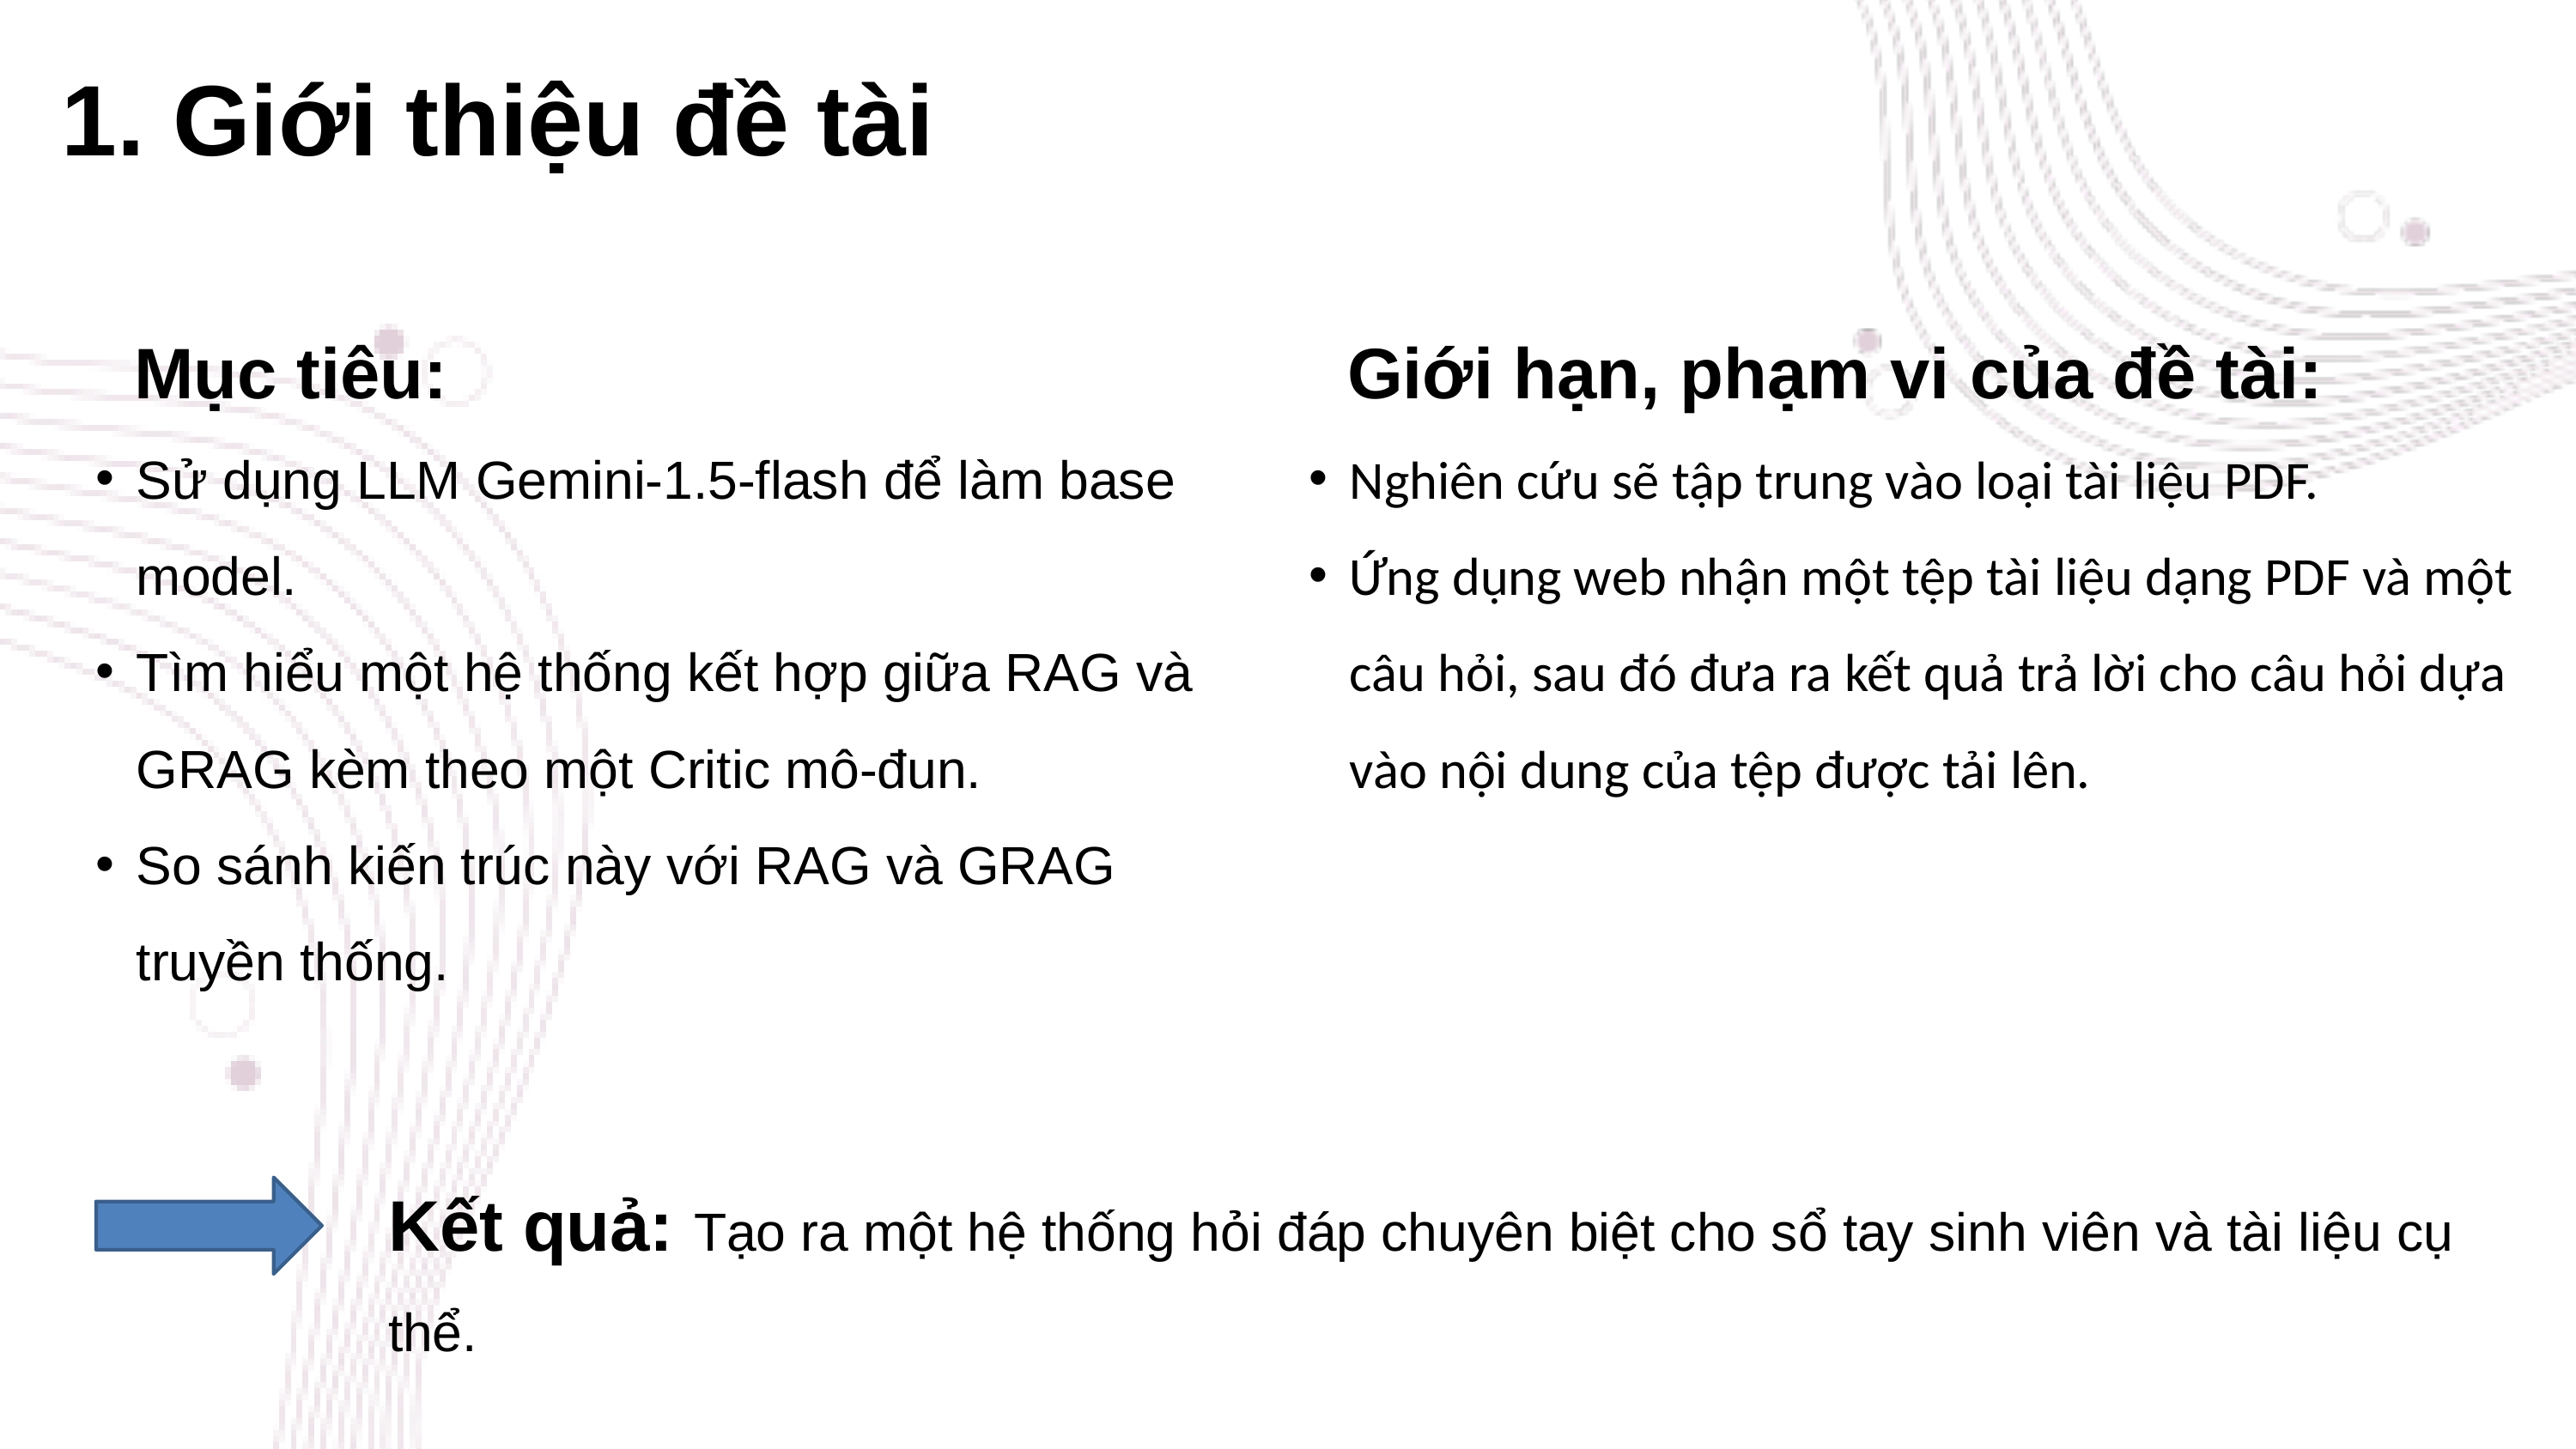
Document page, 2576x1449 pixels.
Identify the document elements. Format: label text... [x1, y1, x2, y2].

text_box 1. Giới thiệu đề tài [0, 0, 997, 176]
text_box Giới hạn, phạm vi của đề tài: Nghiên cứu sẽ tập trung vào loại tài liệu PDF. Ứng dụng web nhận một tệp tài liệu dạng PDF và một câu hỏi, sau đó đưa ra kết quả trả lời cho câu hỏi dựa vào nội dung của tệp được tải lên. [1309, 284, 2526, 799]
picture [0, 223, 612, 1449]
text_box Kết quả: Tạo ra một hệ thống hỏi đáp chuyên biệt cho sổ tay sinh viên và tài liệu cụ thể. [614, 1131, 2501, 1369]
text_box Mục tiêu: Sử dụng LLM Gemini-1.5-flash để làm base model. Tìm hiểu một hệ thống kết hợp giữa RAG và GRAG kèm theo một Critic mô-đun. So sánh kiến trúc này với RAG và GRAG truyền thống. [614, 284, 1256, 992]
picture [1780, 0, 2576, 704]
